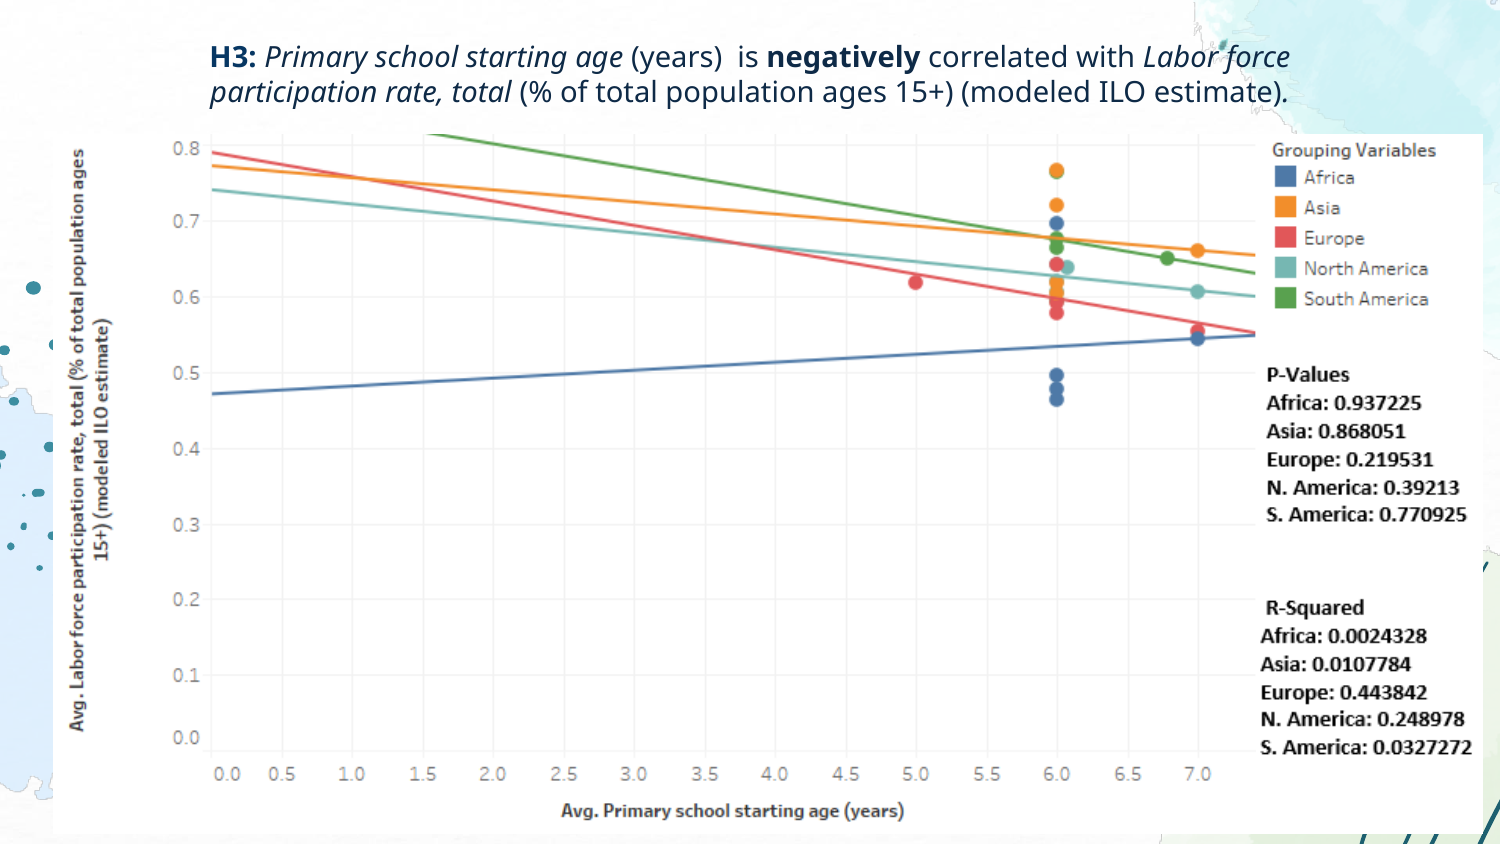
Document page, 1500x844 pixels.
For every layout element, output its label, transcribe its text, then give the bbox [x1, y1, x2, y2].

title H3: Primary school starting age (years) is negatively correlated with Labor force participation rate, total (% of total population ages 15+) (modeled ILO estimate). [120, 26, 1380, 120]
picture [1483, 811, 1500, 844]
picture [0, 0, 1500, 844]
